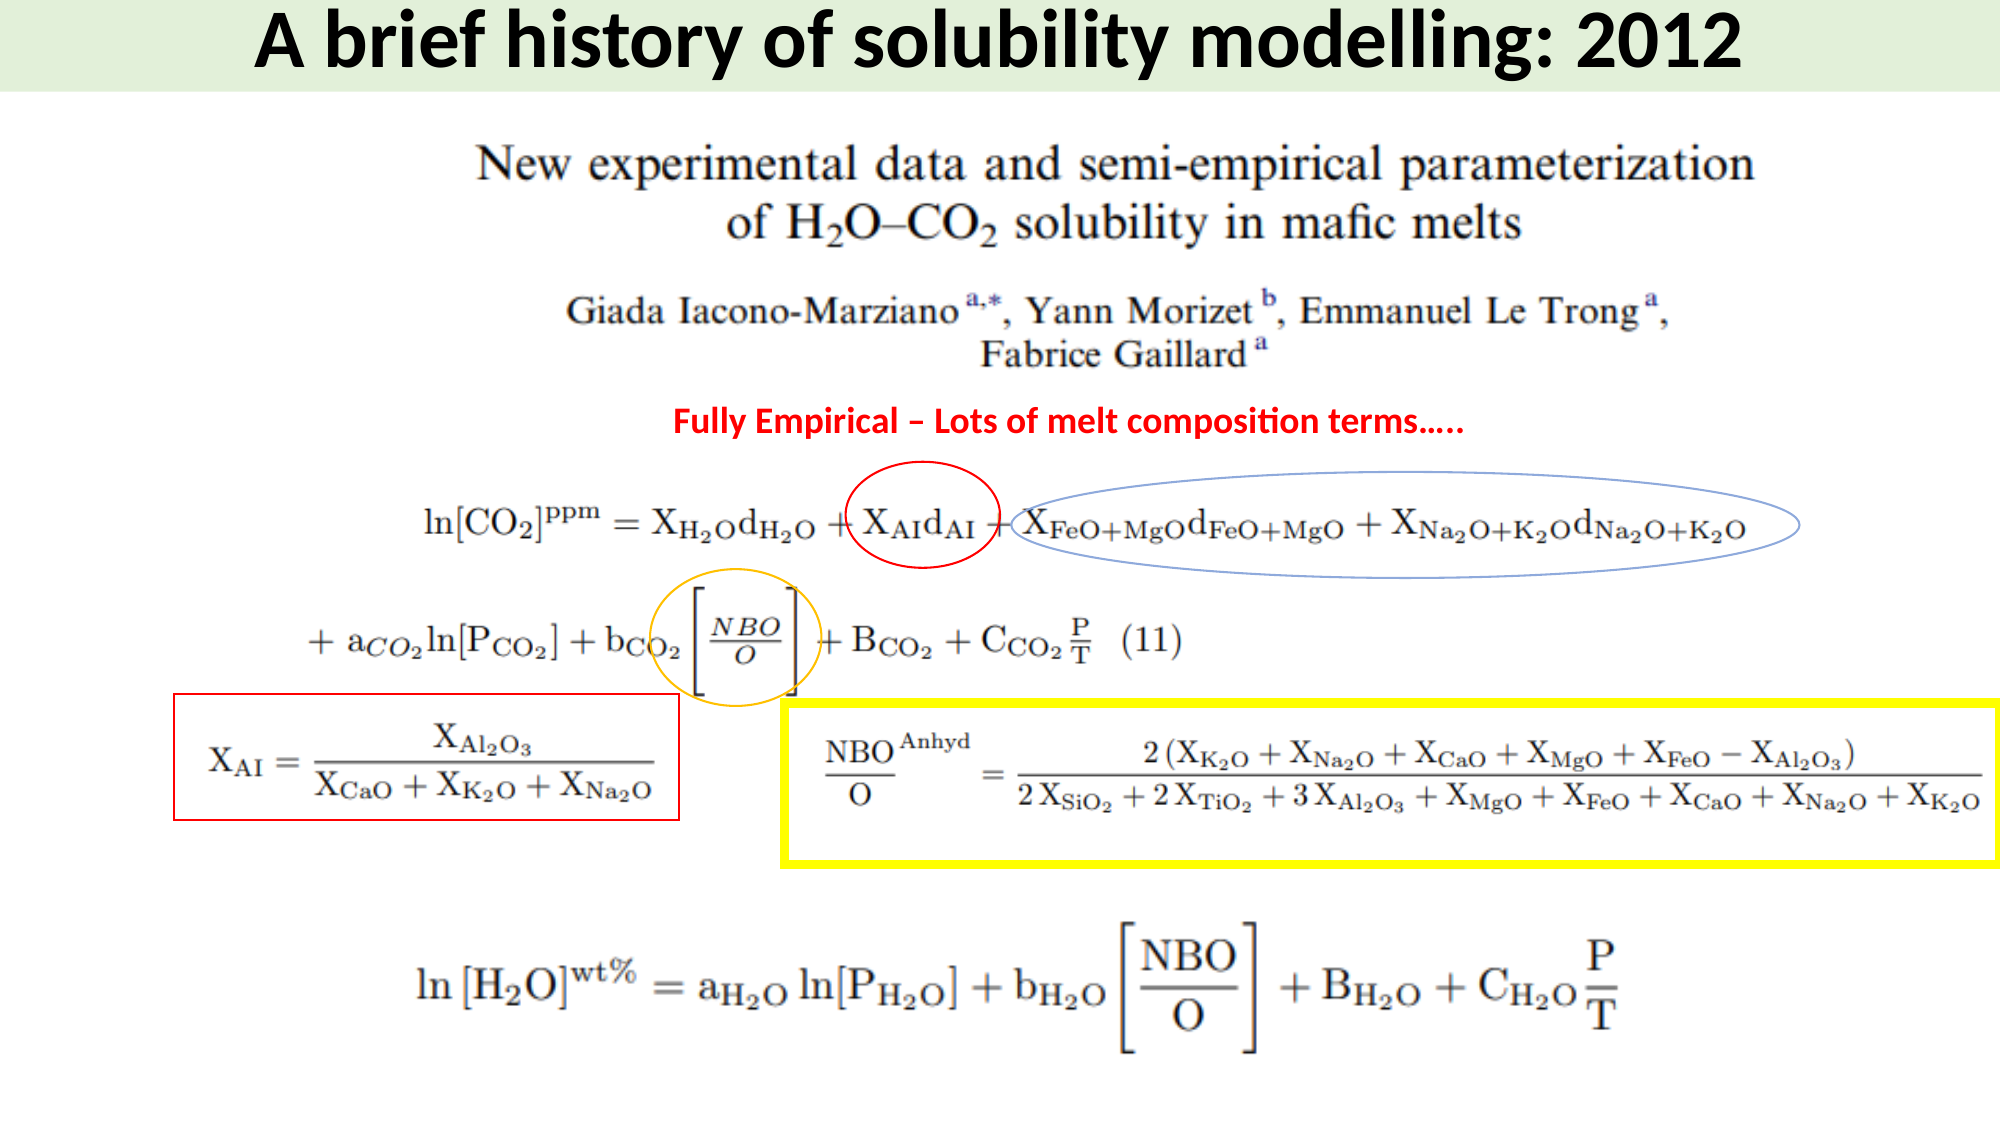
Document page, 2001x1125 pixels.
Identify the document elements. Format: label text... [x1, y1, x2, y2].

picture [361, 896, 1673, 1074]
picture [791, 717, 2000, 830]
text_box A brief history of solubility modelling: 2012 [0, 0, 2000, 92]
picture [439, 92, 1790, 389]
text_box [783, 702, 2000, 866]
text_box Fully Empirical – Lots of melt composition terms….. [658, 389, 1481, 437]
picture [228, 437, 1806, 706]
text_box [173, 694, 706, 821]
